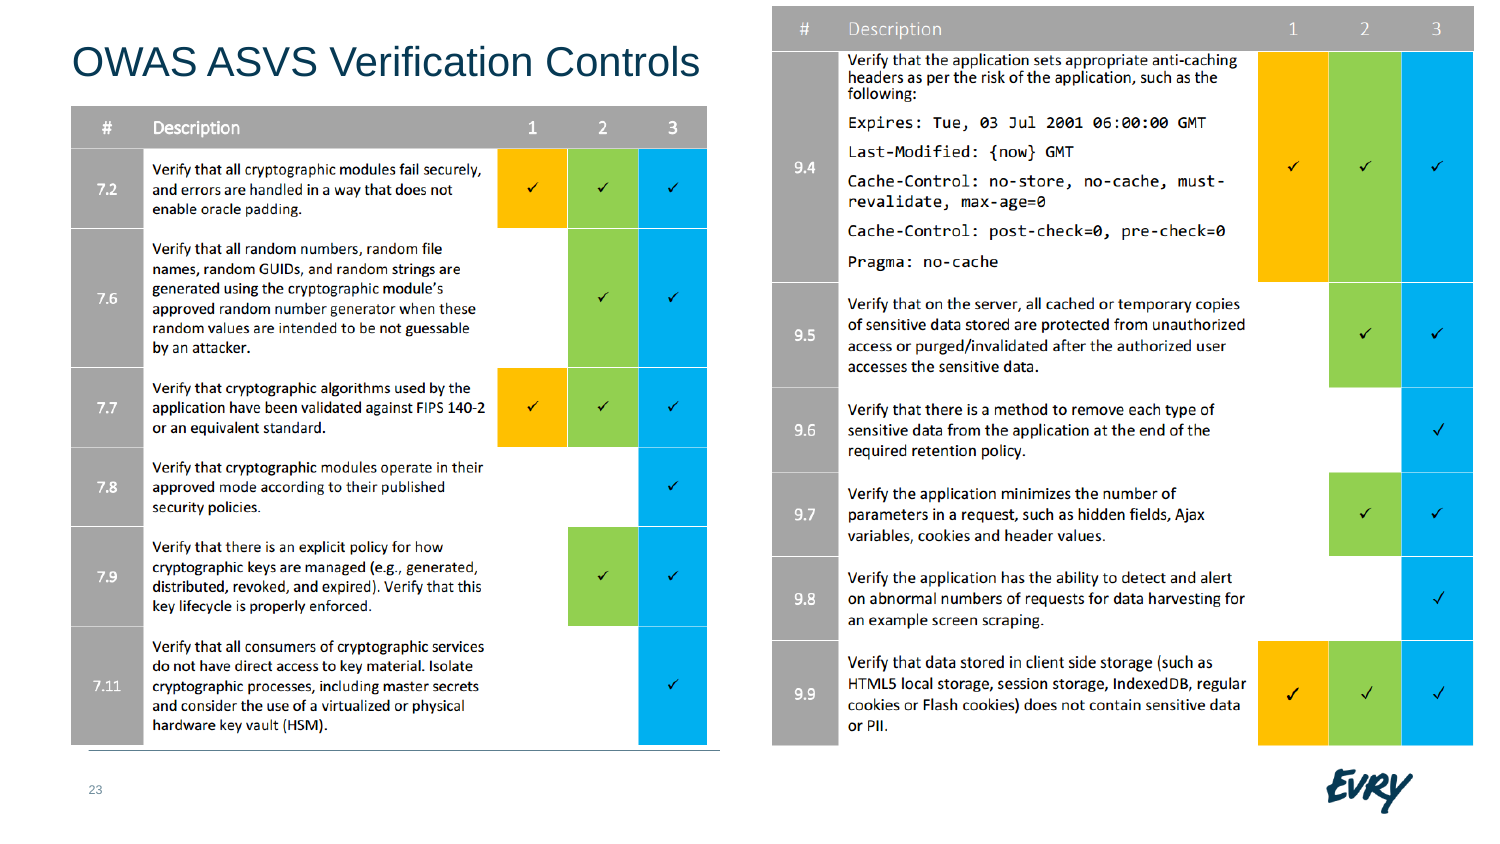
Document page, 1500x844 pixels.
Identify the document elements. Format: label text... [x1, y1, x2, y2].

slide_number 23 [88, 781, 119, 797]
picture [772, 4, 1474, 746]
picture [1326, 768, 1413, 814]
title OWAS ASVS Verification Controls [71, 29, 772, 107]
picture [1388, 779, 1413, 814]
picture [71, 106, 707, 746]
picture [1376, 779, 1383, 785]
